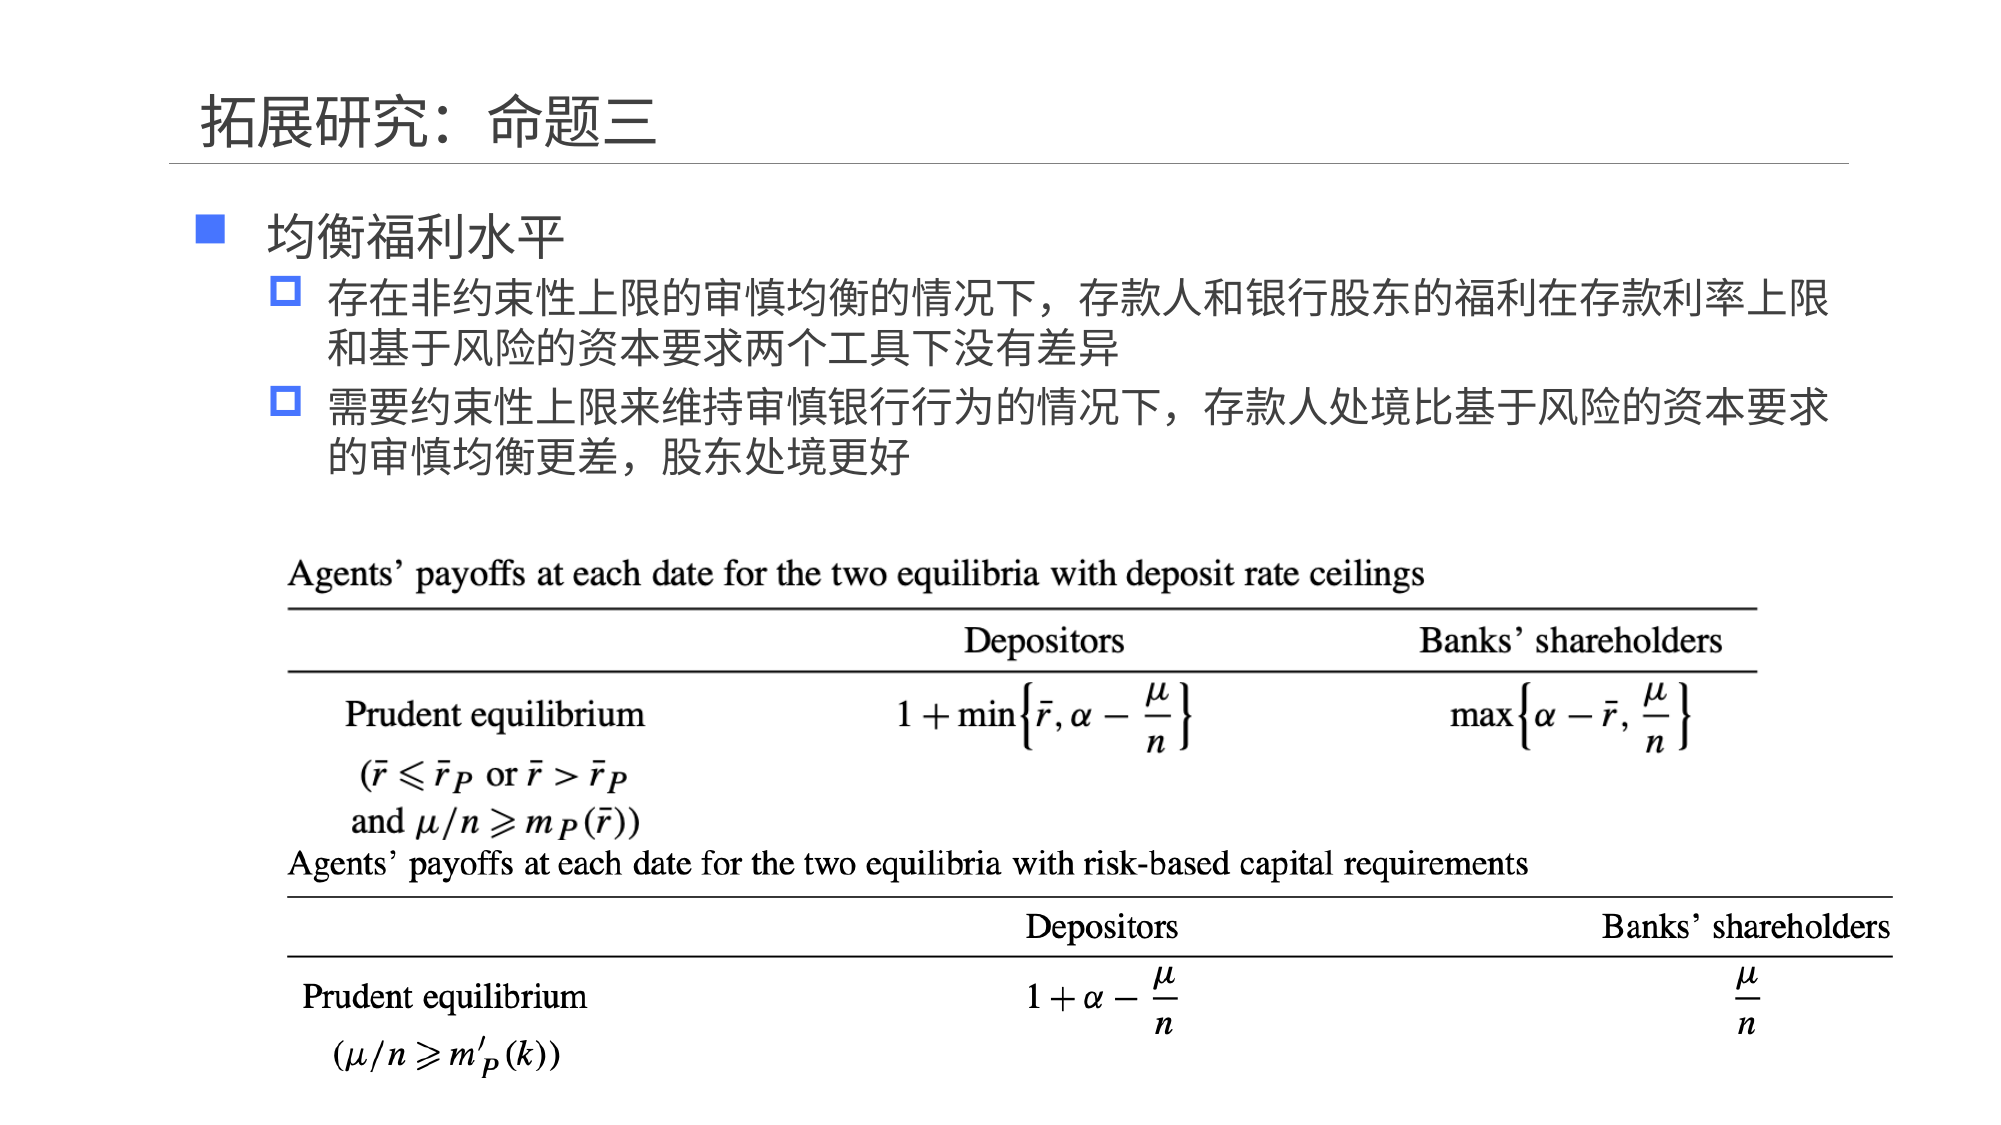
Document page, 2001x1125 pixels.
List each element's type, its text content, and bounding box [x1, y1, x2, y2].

title 拓展研究：命题三 [184, 47, 1835, 163]
picture [228, 548, 1967, 1079]
list 均衡福利水平 存在非约束性上限的审慎均衡的情况下，存款人和银行股东的福利在存款利率上限和基于风险的资本要求两个工具下没有差异 需要约束性上限来维持审慎银行行为的情况下，存款人处境比基于风险的资本要求的审慎均衡更差，股东处境更好 [184, 198, 1835, 963]
